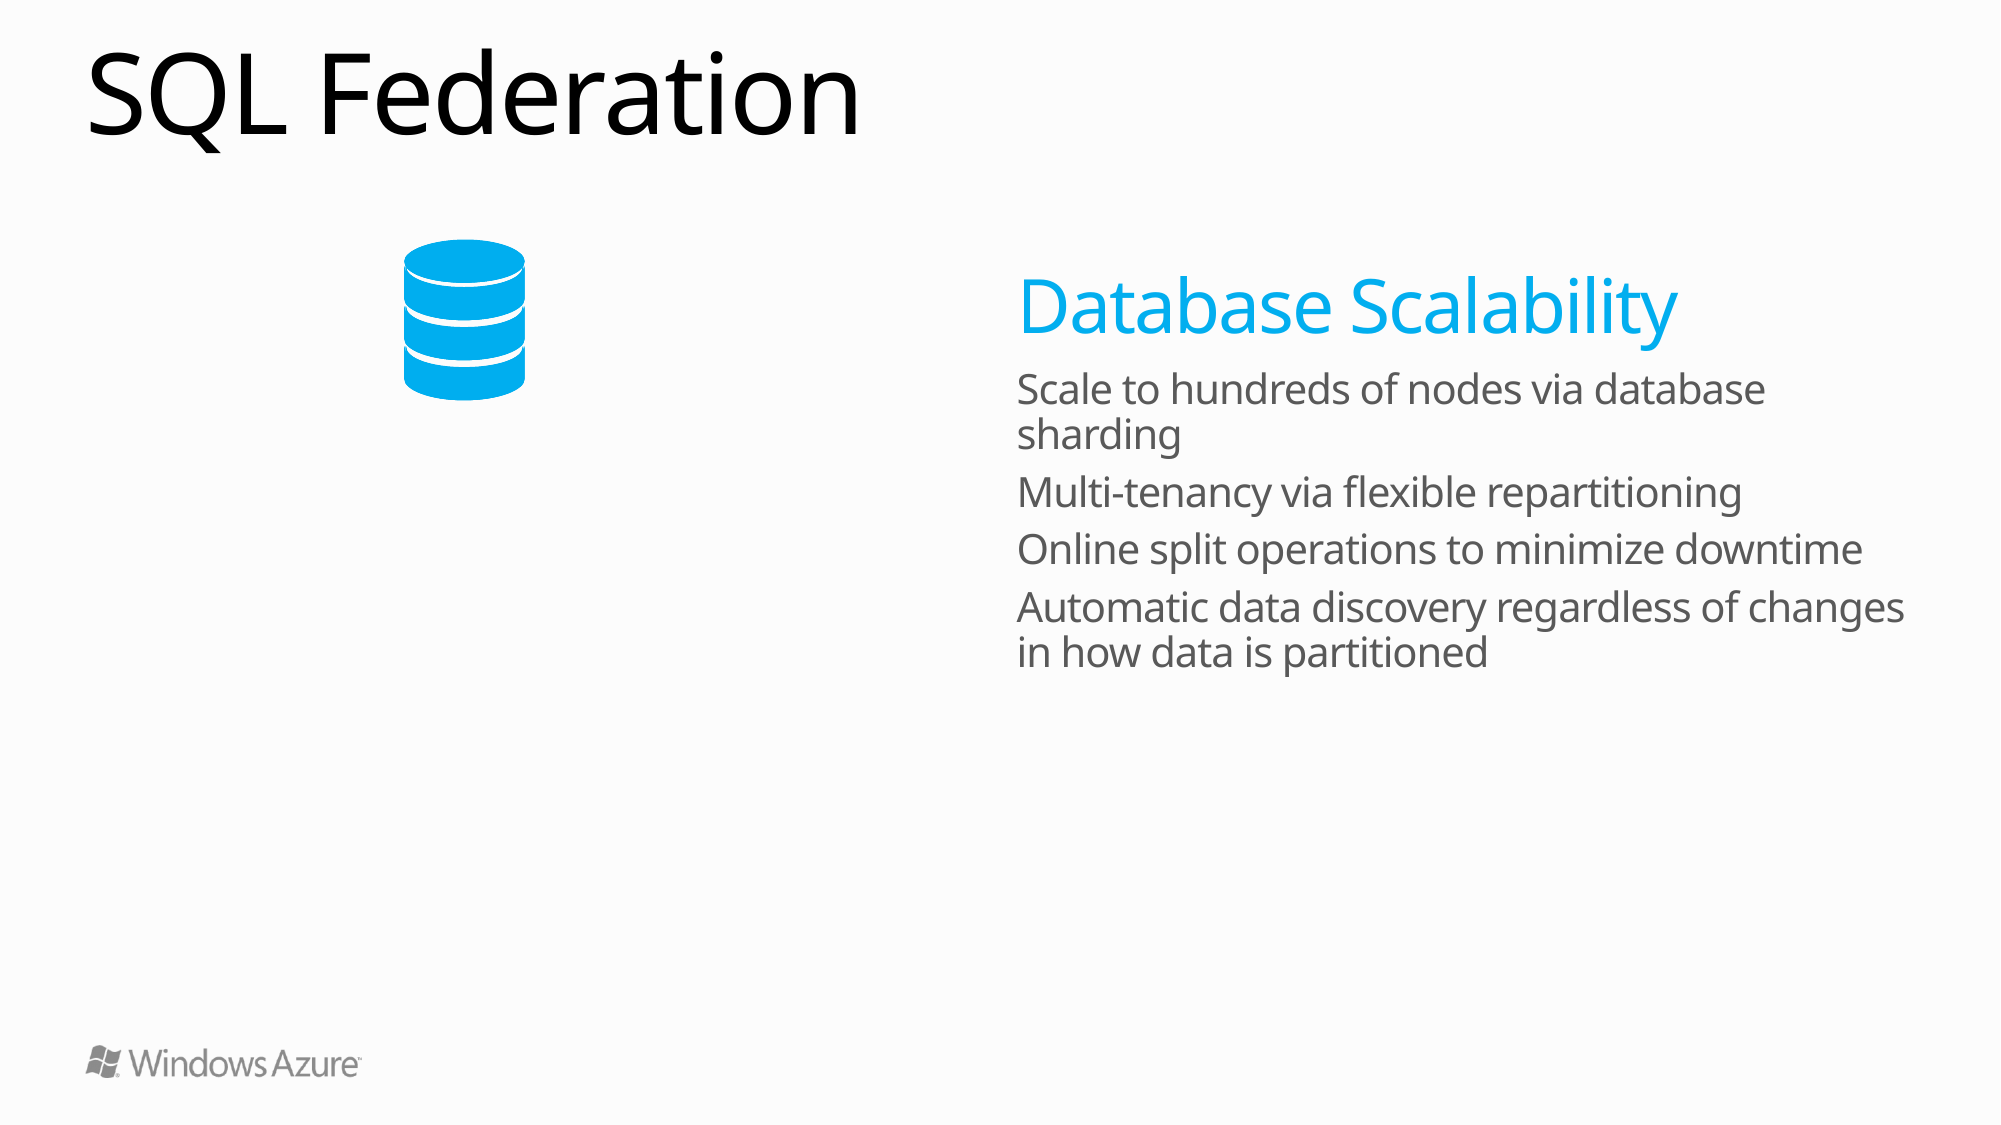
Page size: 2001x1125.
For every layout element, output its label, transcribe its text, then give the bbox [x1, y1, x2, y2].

text_box Database Scalability Scale to hundreds of nodes via database sharding Multi-tenancy via flexible repartitioning Online split operations to minimize downtime Automatic data discovery regardless of changes in how data is partitioned [1016, 269, 1931, 698]
text_box [404, 240, 523, 321]
text_box [404, 346, 523, 401]
title SQL Federation [85, 37, 1915, 161]
text_box [404, 306, 523, 361]
